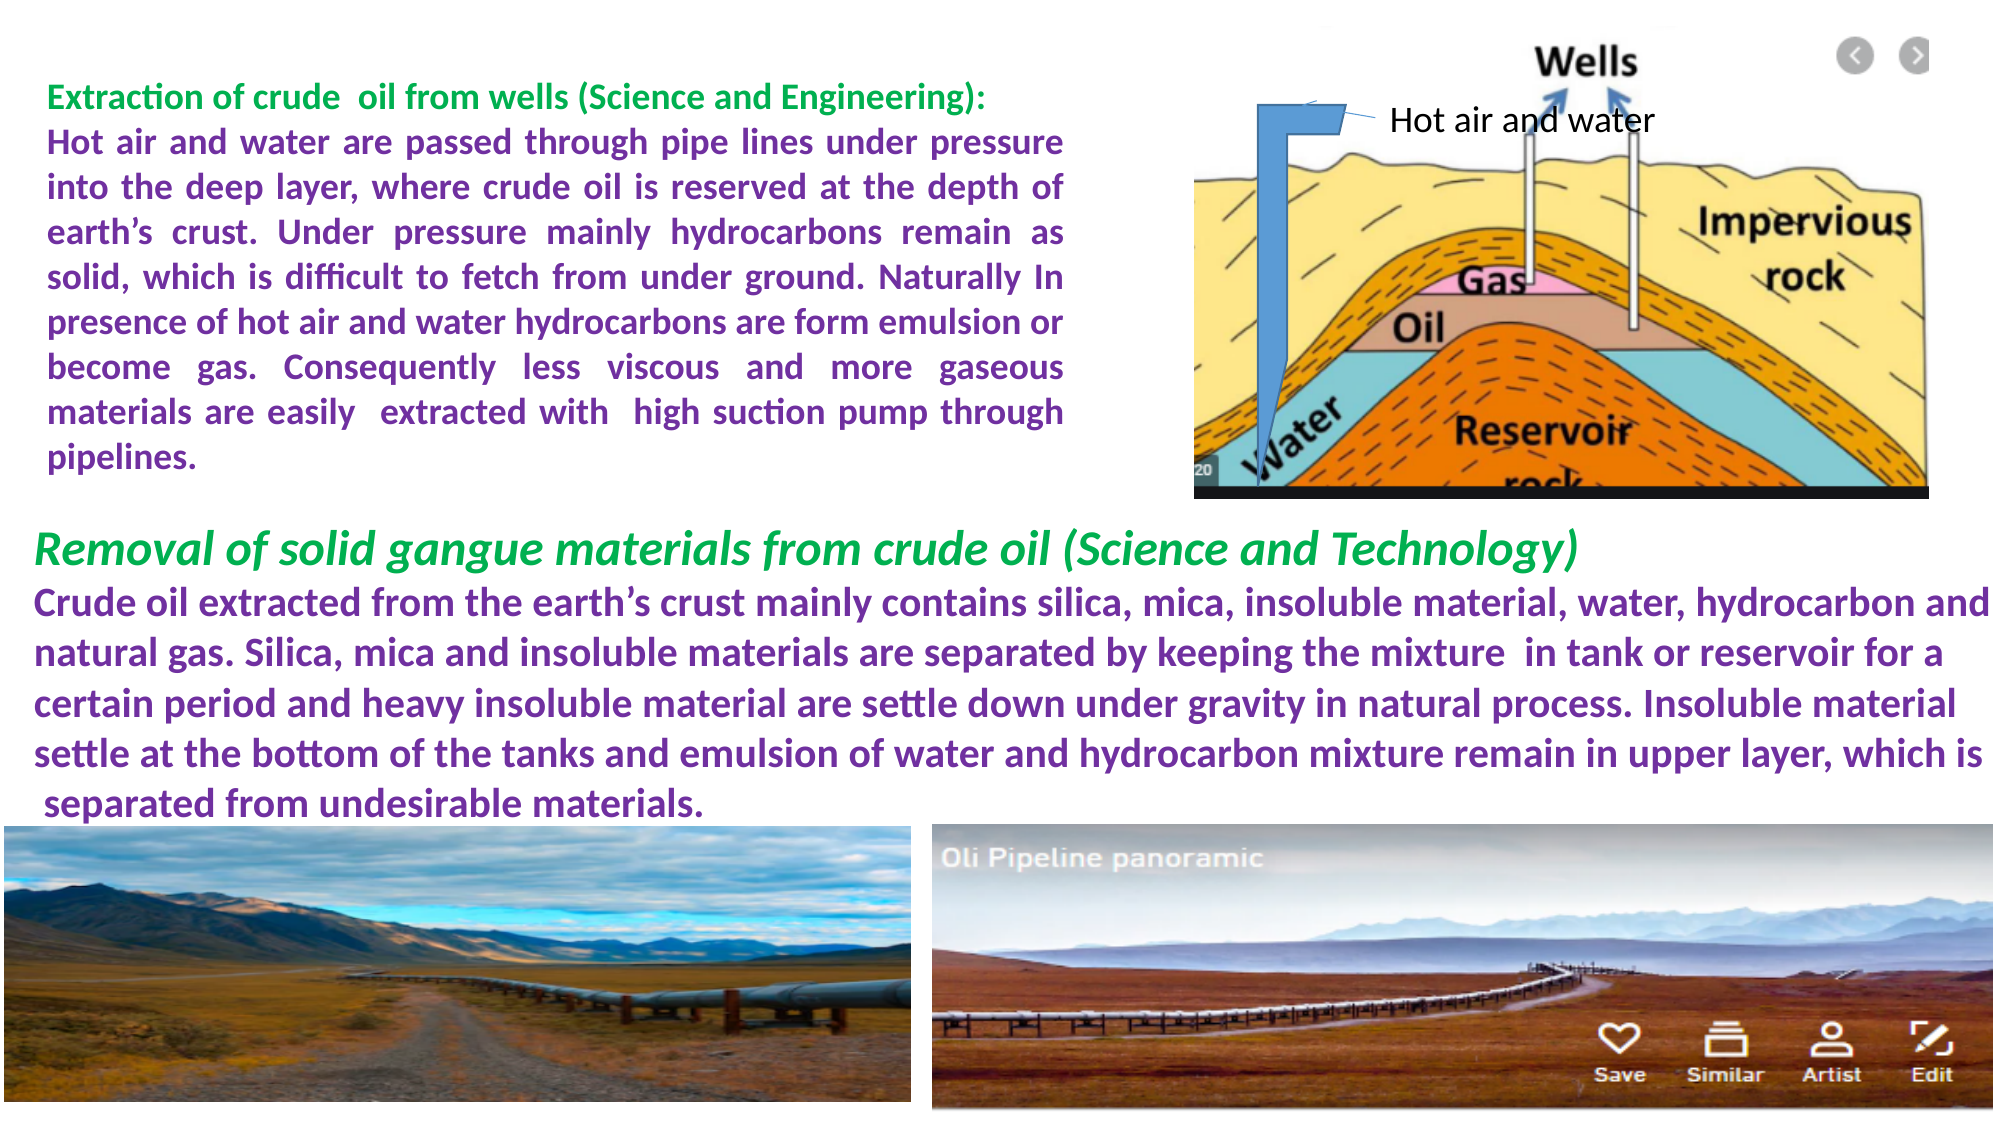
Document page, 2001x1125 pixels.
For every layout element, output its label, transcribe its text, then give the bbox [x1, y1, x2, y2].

picture [4, 826, 911, 1102]
picture [1194, 26, 1929, 499]
text_box Extraction of crude oil from wells (Science and Engineering): Hot air and water are passed through pipe lines under pressure into the deep layer, where crude oil is reserved at the depth of earth’s crust. Under pressure mainly hydrocarbons remain as solid, which is difficult to fetch from under ground. Naturally In presence of hot air and water hydrocarbons are form emulsion or become gas. Consequently less viscous and more gaseous materials are easily extracted with high suction pump through pipelines. [32, 64, 1080, 484]
text_box Removal of solid gangue materials from crude oil (Science and Technology) Crude oil extracted from the earth’s crust mainly contains silica, mica, insoluble material, water, hydrocarbon and natural gas. Silica, mica and insoluble materials are separated by keeping the mixture in tank or reservoir for a certain period and heavy insoluble material are settle down under gravity in natural process. Insoluble material settle at the bottom of the tanks and emulsion of water and hydrocarbon mixture remain in upper layer, which is separated from undesirable materials. [19, 507, 2000, 878]
picture [932, 824, 1993, 1113]
